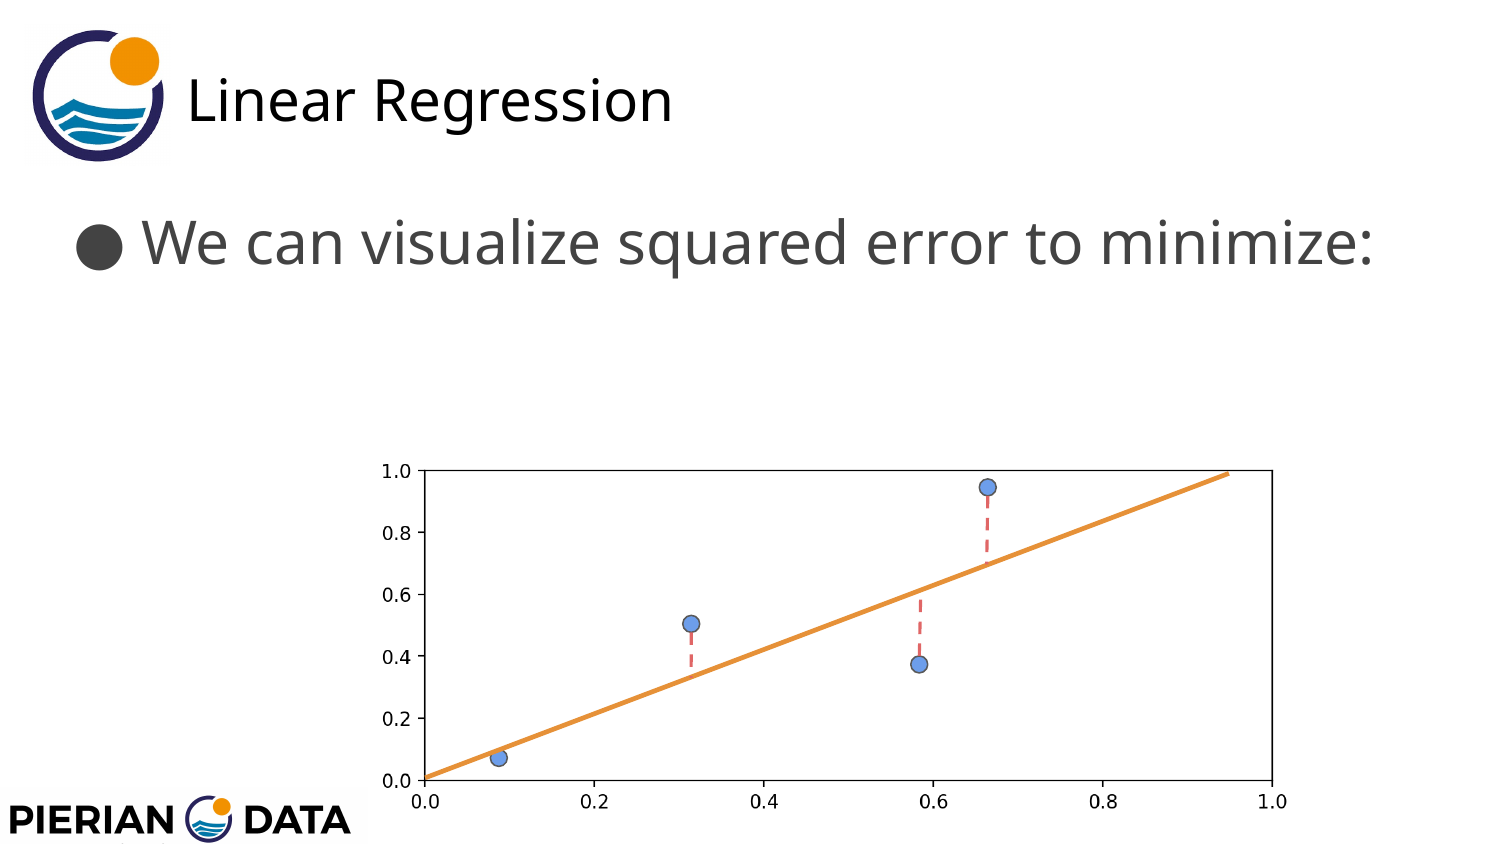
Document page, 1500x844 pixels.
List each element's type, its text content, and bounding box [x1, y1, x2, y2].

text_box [424, 473, 1230, 778]
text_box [915, 597, 924, 659]
title Linear Regression [176, 48, 1449, 143]
picture [24, 24, 172, 167]
picture [0, 448, 1300, 844]
list We can visualize squared error to minimize: [51, 189, 1476, 750]
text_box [983, 500, 991, 568]
